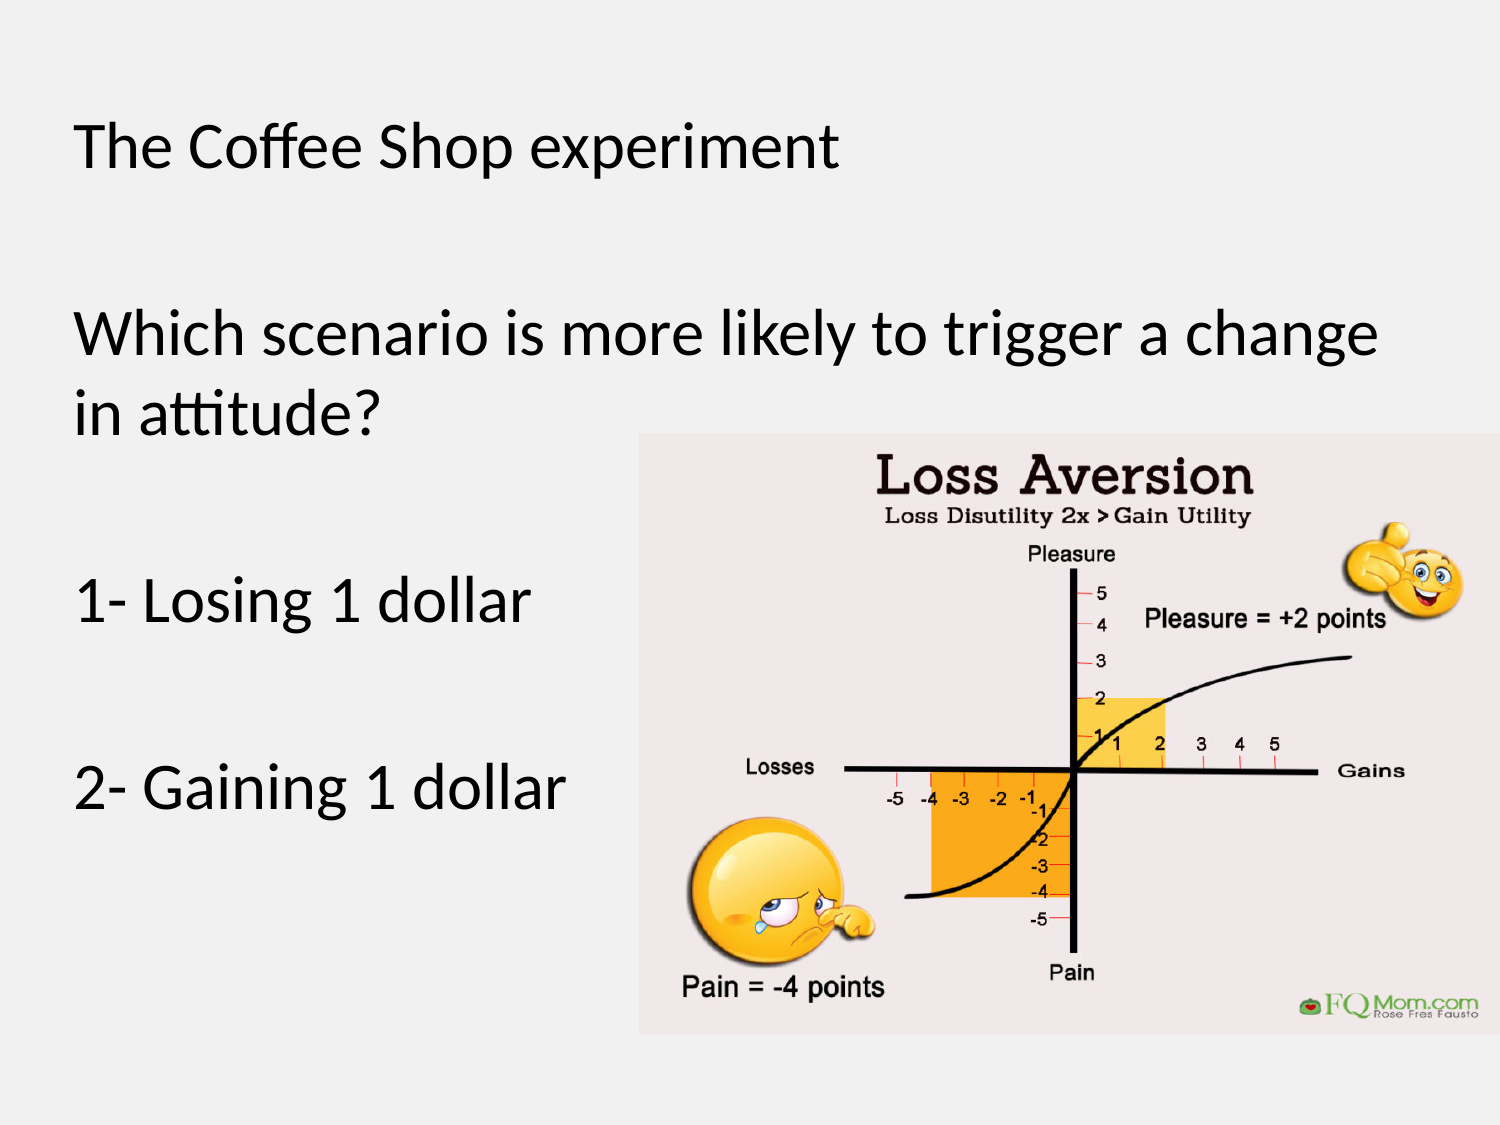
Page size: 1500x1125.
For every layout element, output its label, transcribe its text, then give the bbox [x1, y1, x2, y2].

picture [639, 433, 1500, 1036]
list The Coffee Shop experiment Which scenario is more likely to trigger a change in attitude? 1- Losing 1 dollar 2- Gaining 1 dollar [58, 94, 1409, 837]
